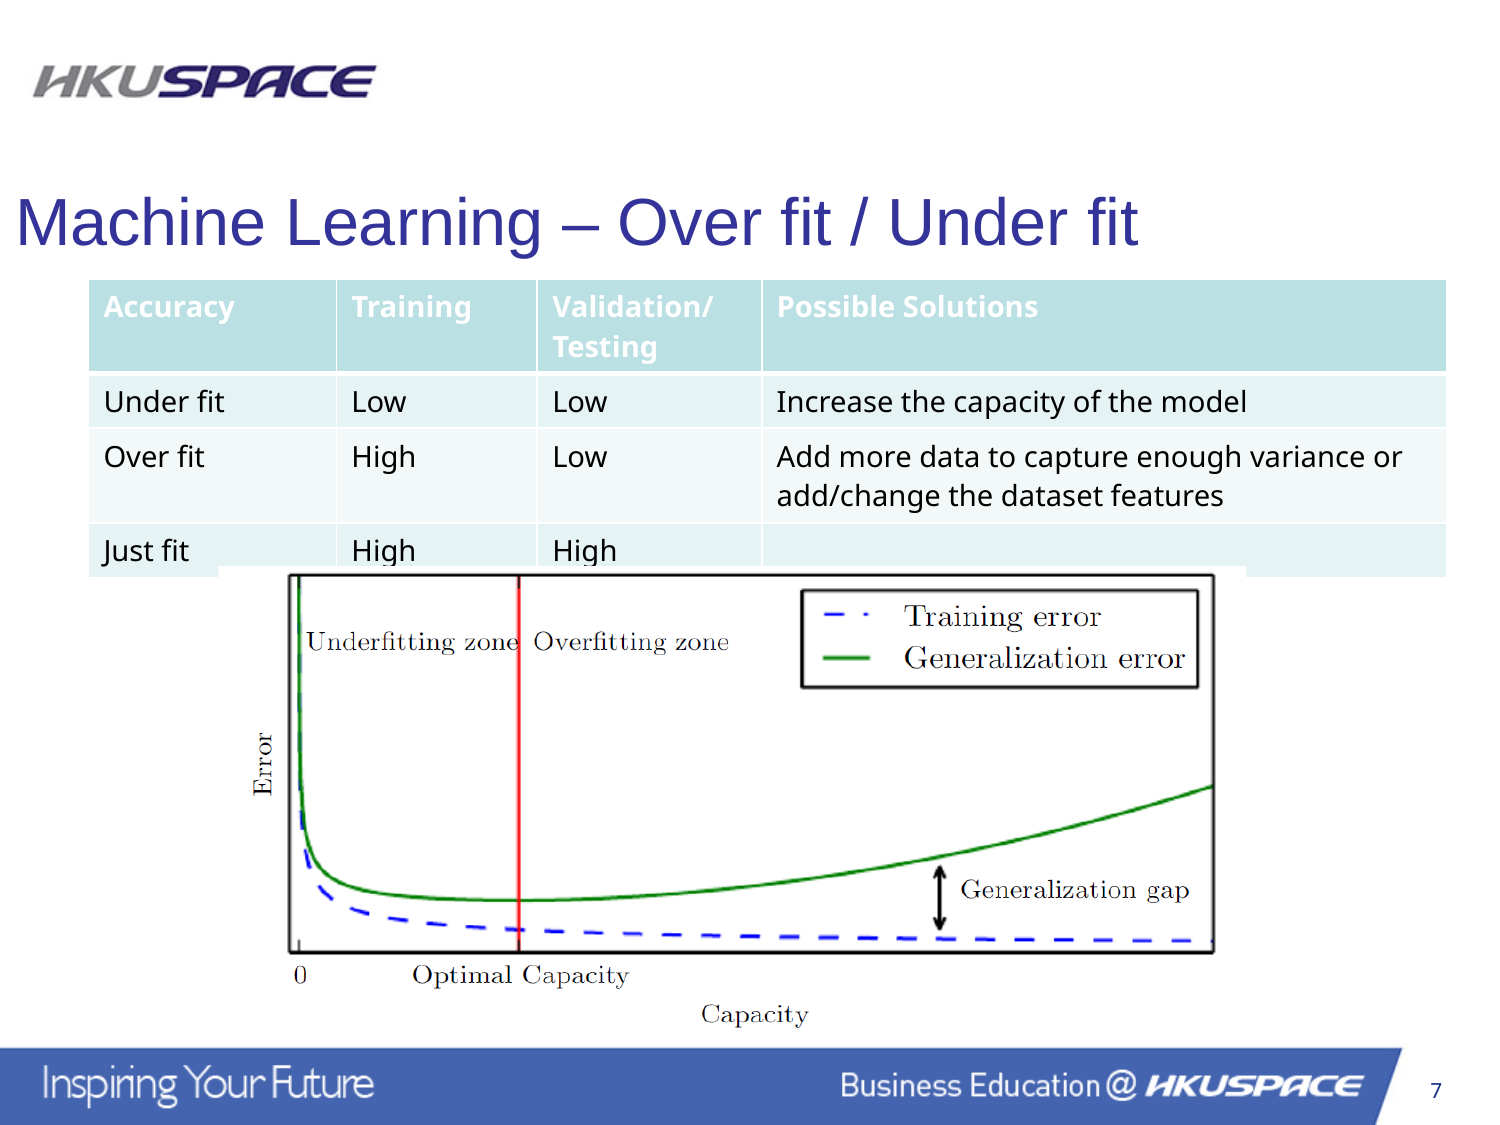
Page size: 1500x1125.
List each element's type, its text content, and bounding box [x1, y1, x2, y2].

table_cell Just fit [89, 524, 336, 577]
table_cell Over fit [89, 429, 336, 522]
table_cell Under fit [89, 376, 336, 427]
picture [0, 0, 1500, 1125]
title Machine Learning – Over fit / Under fit [0, 101, 1376, 266]
table_cell Low [538, 429, 761, 522]
table_cell High [337, 524, 536, 564]
table_cell Low [337, 376, 536, 427]
table_cell Low [538, 376, 761, 427]
table_cell High [538, 524, 761, 564]
slide_number 7 [1415, 1070, 1499, 1125]
table_header Possible Solutions [763, 280, 1446, 371]
table_header Validation/Testing [538, 280, 761, 371]
table_header Training [337, 280, 536, 371]
table_cell High [337, 429, 536, 522]
table_cell Increase the capacity of the model [763, 376, 1446, 427]
table_cell Add more data to capture enough variance or add/change the dataset features [763, 429, 1446, 522]
table_cell [763, 524, 1446, 577]
table_header Accuracy [89, 280, 336, 371]
